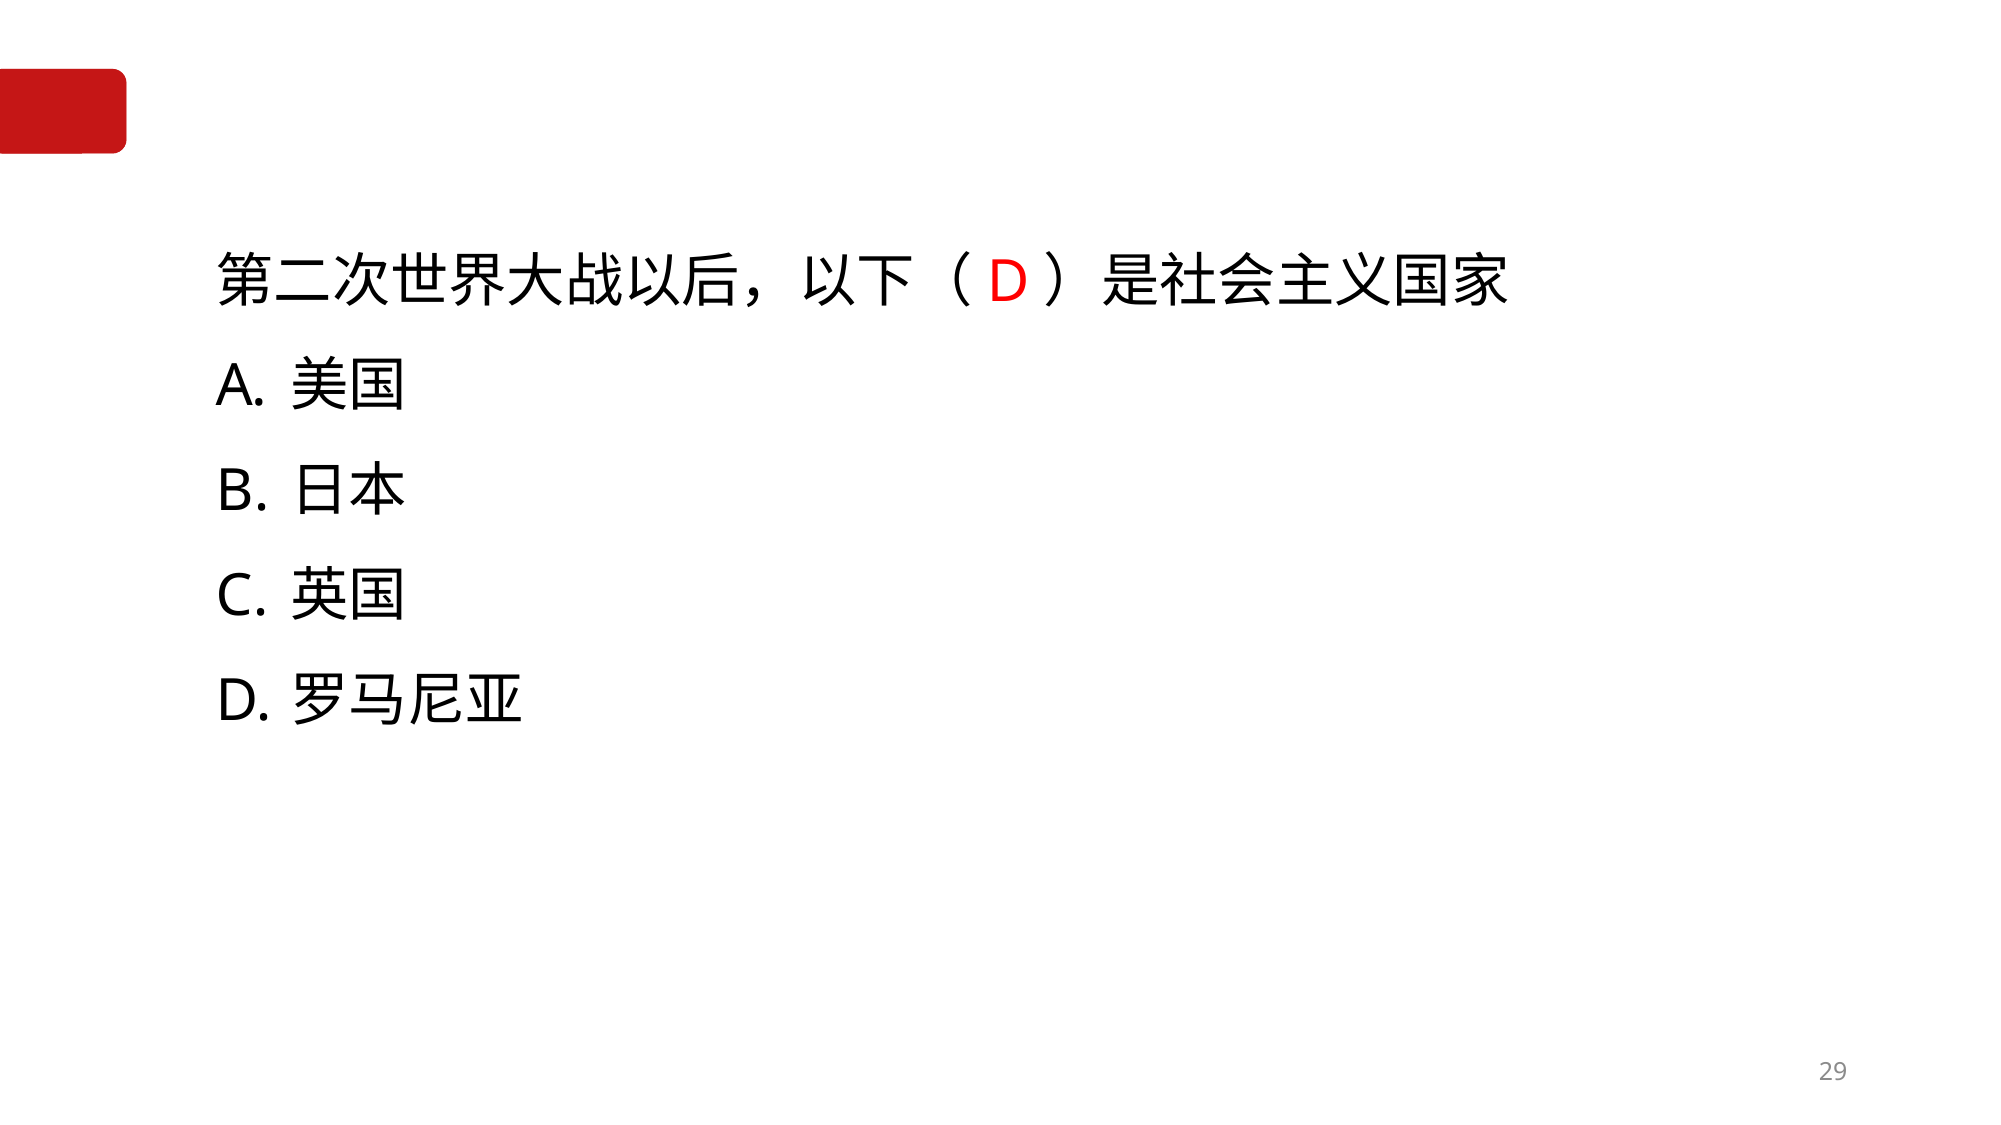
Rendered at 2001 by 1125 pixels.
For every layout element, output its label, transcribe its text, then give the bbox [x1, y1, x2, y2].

slide_number 29 [1412, 1042, 1863, 1103]
list 第二次世界大战以后，以下（D）是社会主义国家 美国 日本 英国 罗马尼亚 [200, 200, 1926, 1019]
